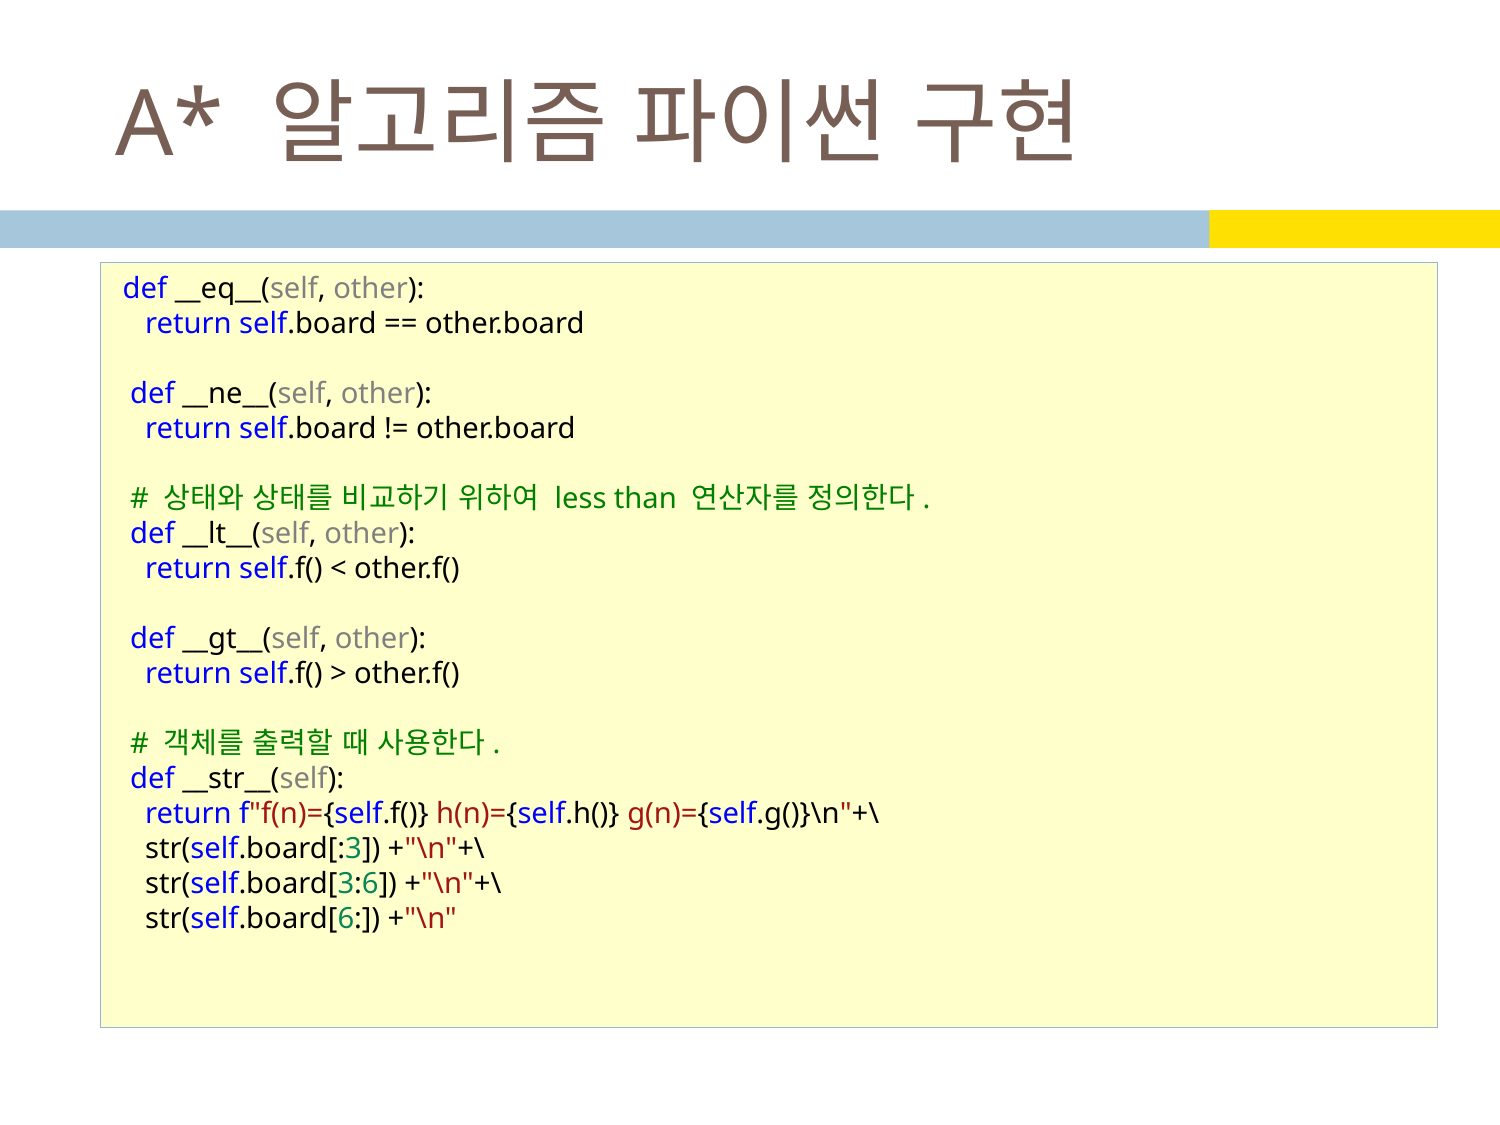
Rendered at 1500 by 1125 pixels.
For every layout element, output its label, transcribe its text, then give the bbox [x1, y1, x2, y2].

text_box def __eq__(self, other): return self.board == other.board def __ne__(self, other): return self.board != other.board # 상태와 상태를 비교하기 위하여 less than 연산자를 정의한다. def __lt__(self, other): return self.f() < other.f() def __gt__(self, other): return self.f() > other.f() # 객체를 출력할 때 사용한다. def __str__(self): return f"f(n)={self.f()} h(n)={self.h()} g(n)={self.g()}\n"+\ str(self.board[:3]) +"\n"+\ str(self.board[3:6]) +"\n"+\ str(self.board[6:]) +"\n" [100, 262, 1438, 1028]
title A* 알고리즘 파이썬 구현 [100, 37, 1438, 200]
